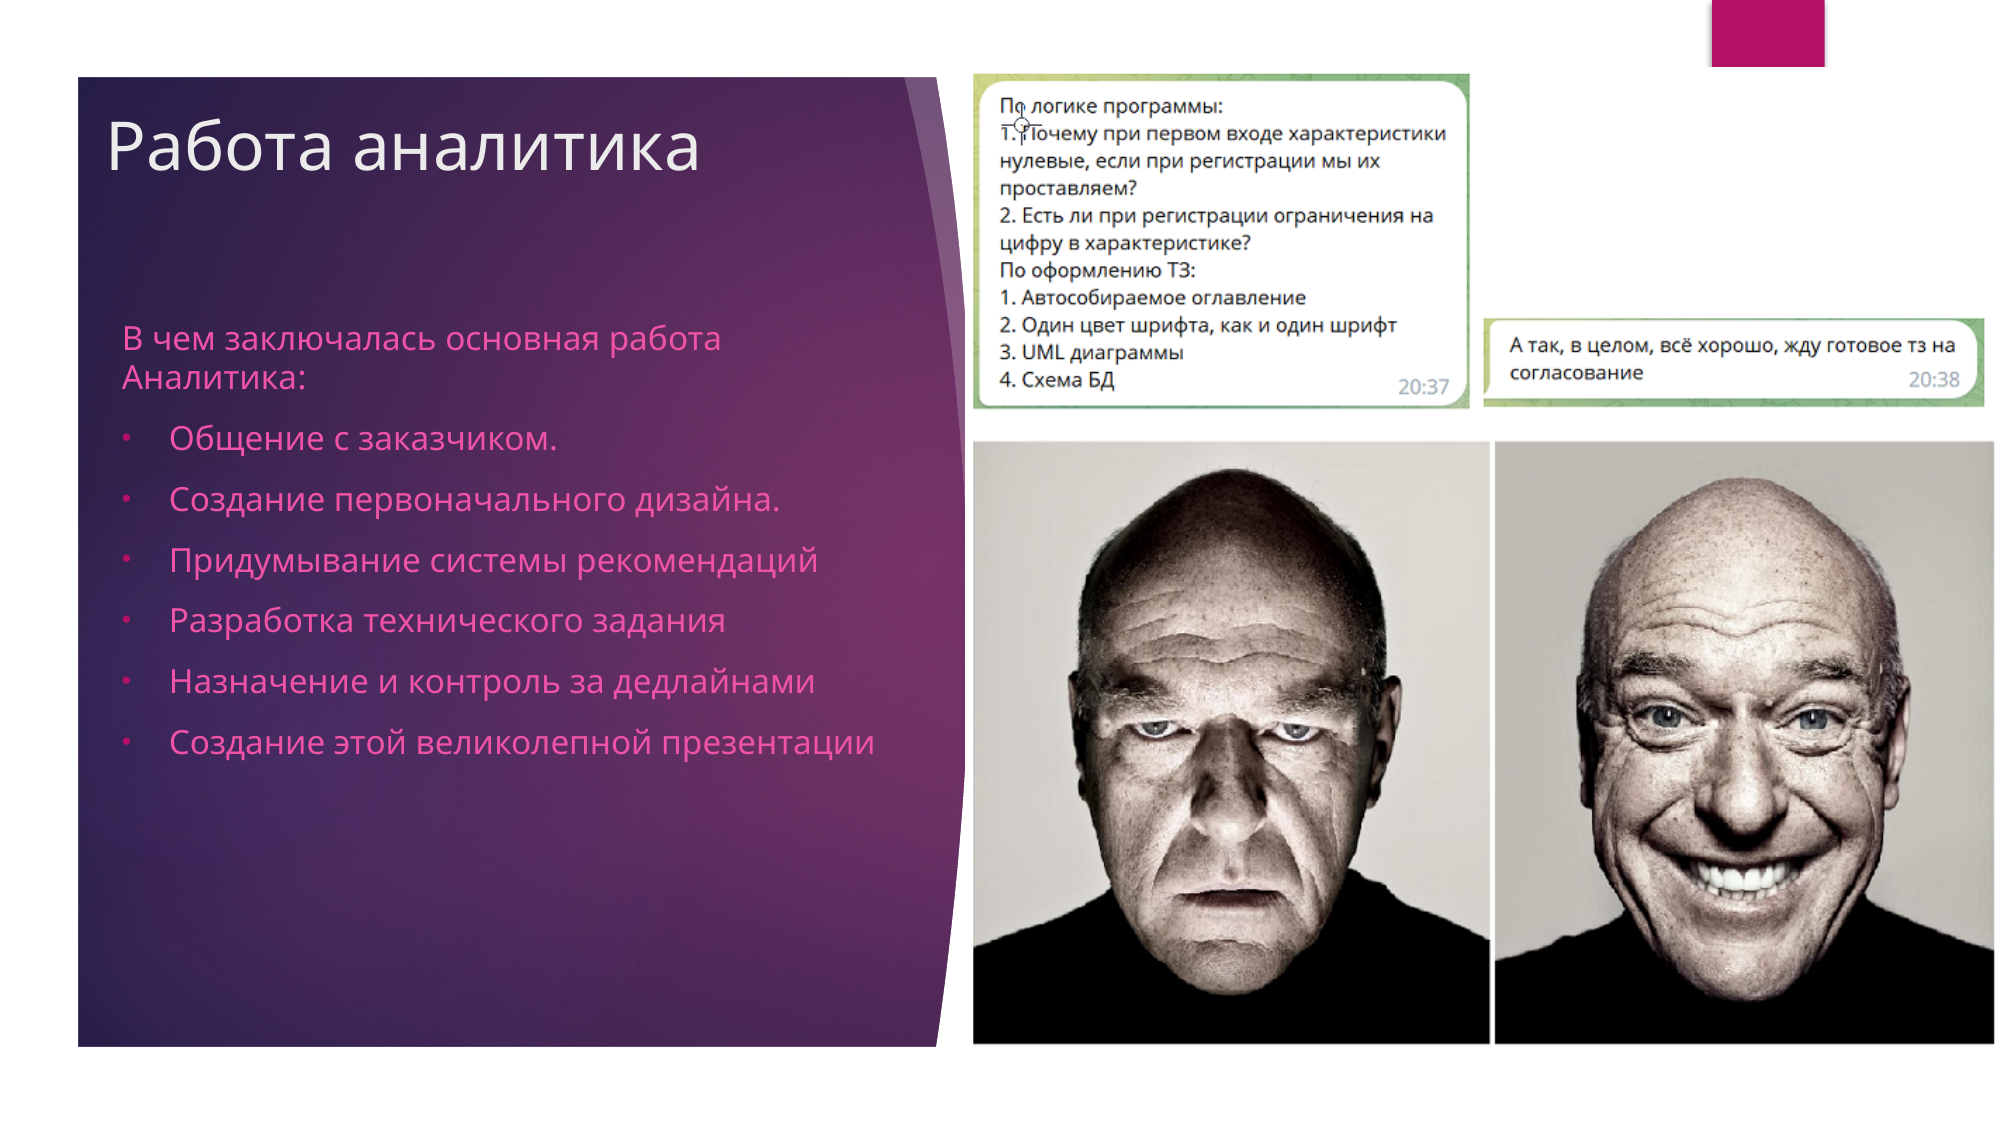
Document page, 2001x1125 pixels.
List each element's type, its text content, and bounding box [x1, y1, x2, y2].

list В чем заключалась основная работа Аналитика: Общение с заказчиком. Создание первоначального дизайна. Придумывание системы рекомендаций Разработка технического задания Назначение и контроль за дедлайнами Создание этой великолепной презентации [106, 309, 911, 1102]
picture [965, 66, 2000, 1058]
title Работа аналитика [90, 95, 946, 192]
